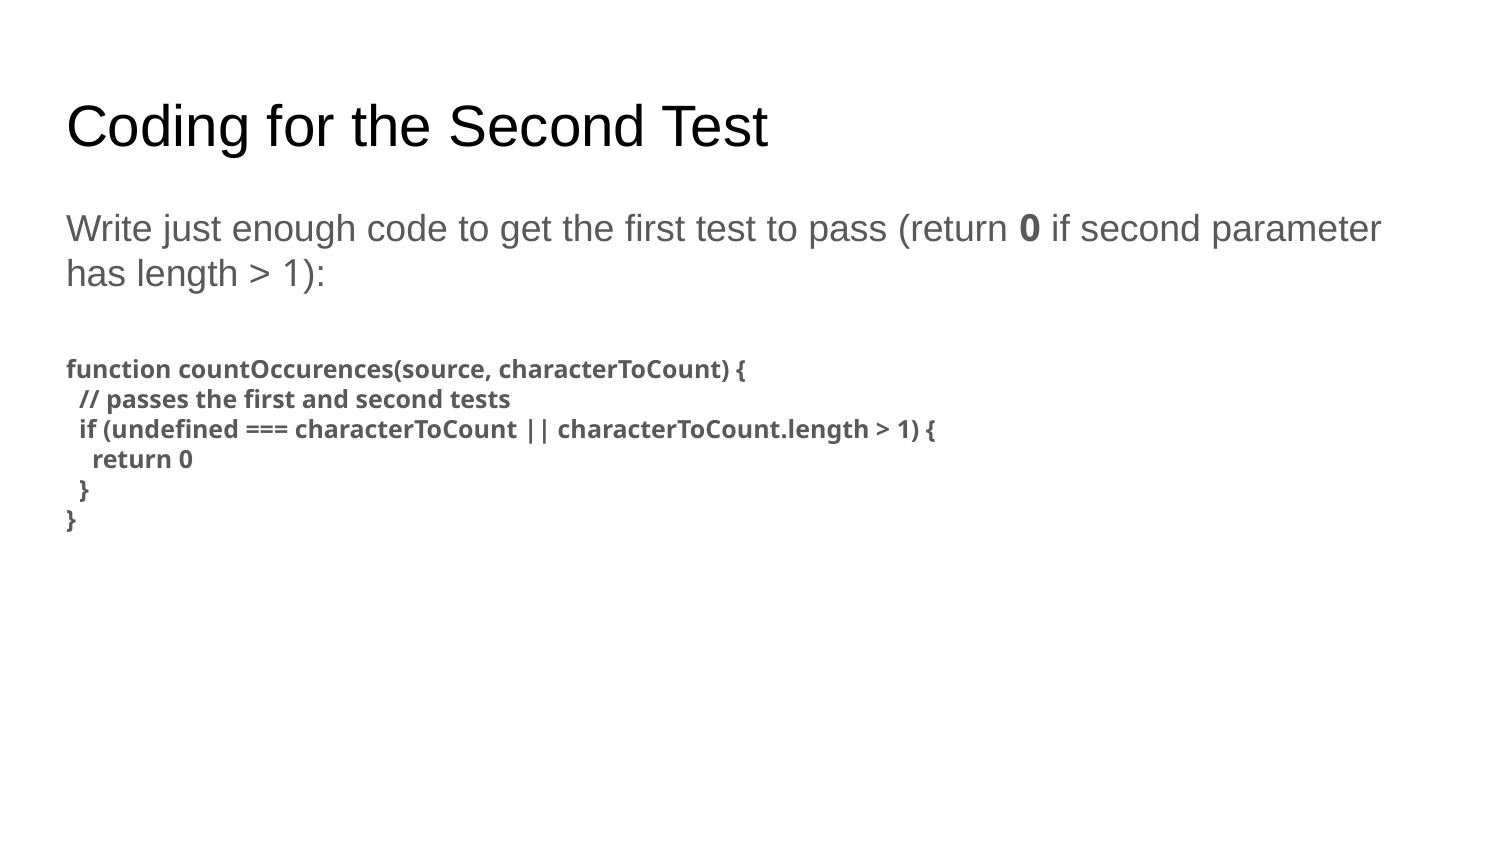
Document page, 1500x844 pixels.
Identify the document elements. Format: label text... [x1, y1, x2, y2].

title Coding for the Second Test [51, 72, 1449, 167]
list Write just enough code to get the first test to pass (return 0 if second parameter has length > 1): function countOccurences(source, characterToCount) { // passes the first and second tests if (undefined === characterToCount || characterToCount.length > 1) { return 0 } } [51, 189, 1449, 750]
